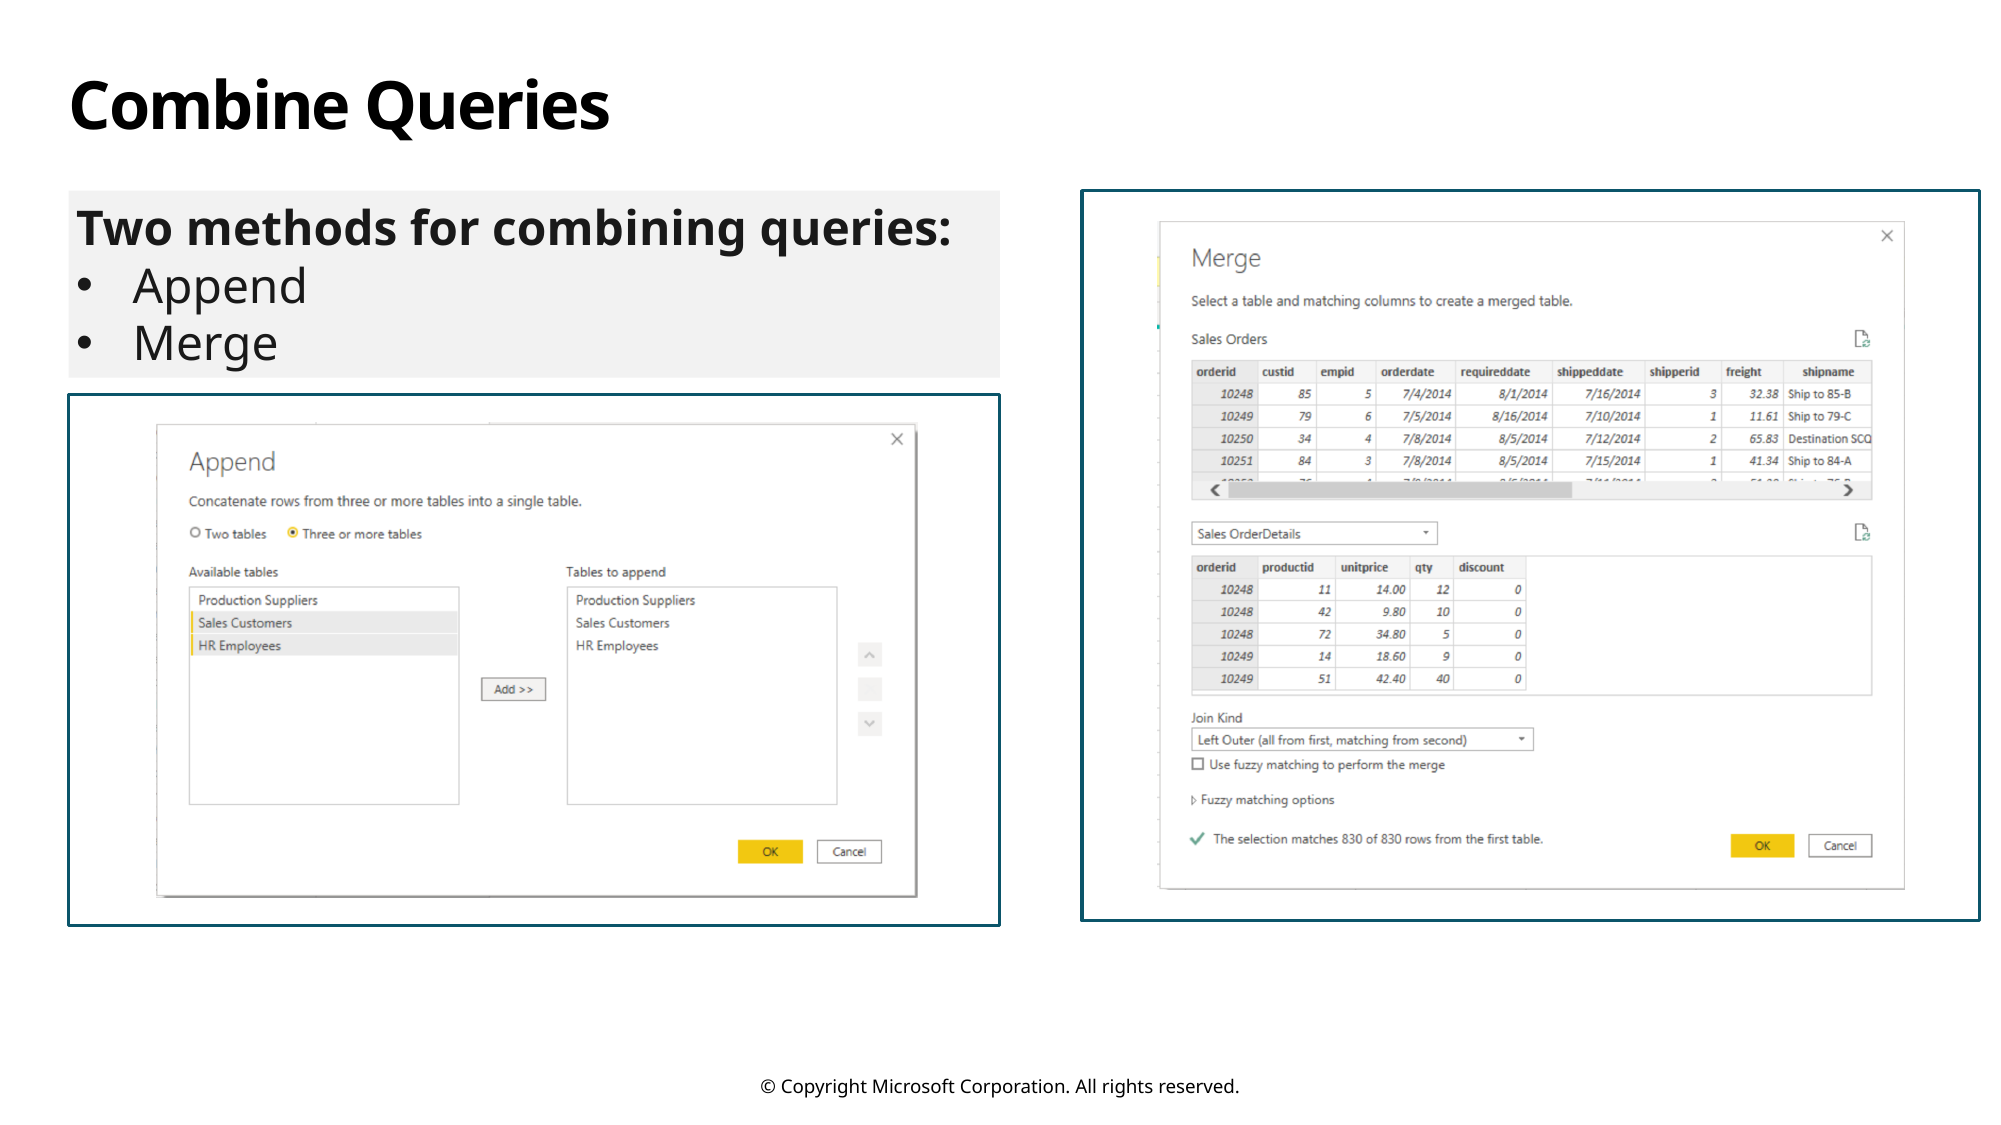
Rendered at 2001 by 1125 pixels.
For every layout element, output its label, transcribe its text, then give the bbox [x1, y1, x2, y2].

title Combine Queries [68, 71, 1930, 185]
picture [1157, 221, 1905, 891]
text_box Two methods for combining queries: Append Merge [68, 190, 1000, 378]
picture [156, 422, 919, 899]
text_box [1082, 190, 1980, 921]
text_box [68, 394, 1000, 926]
